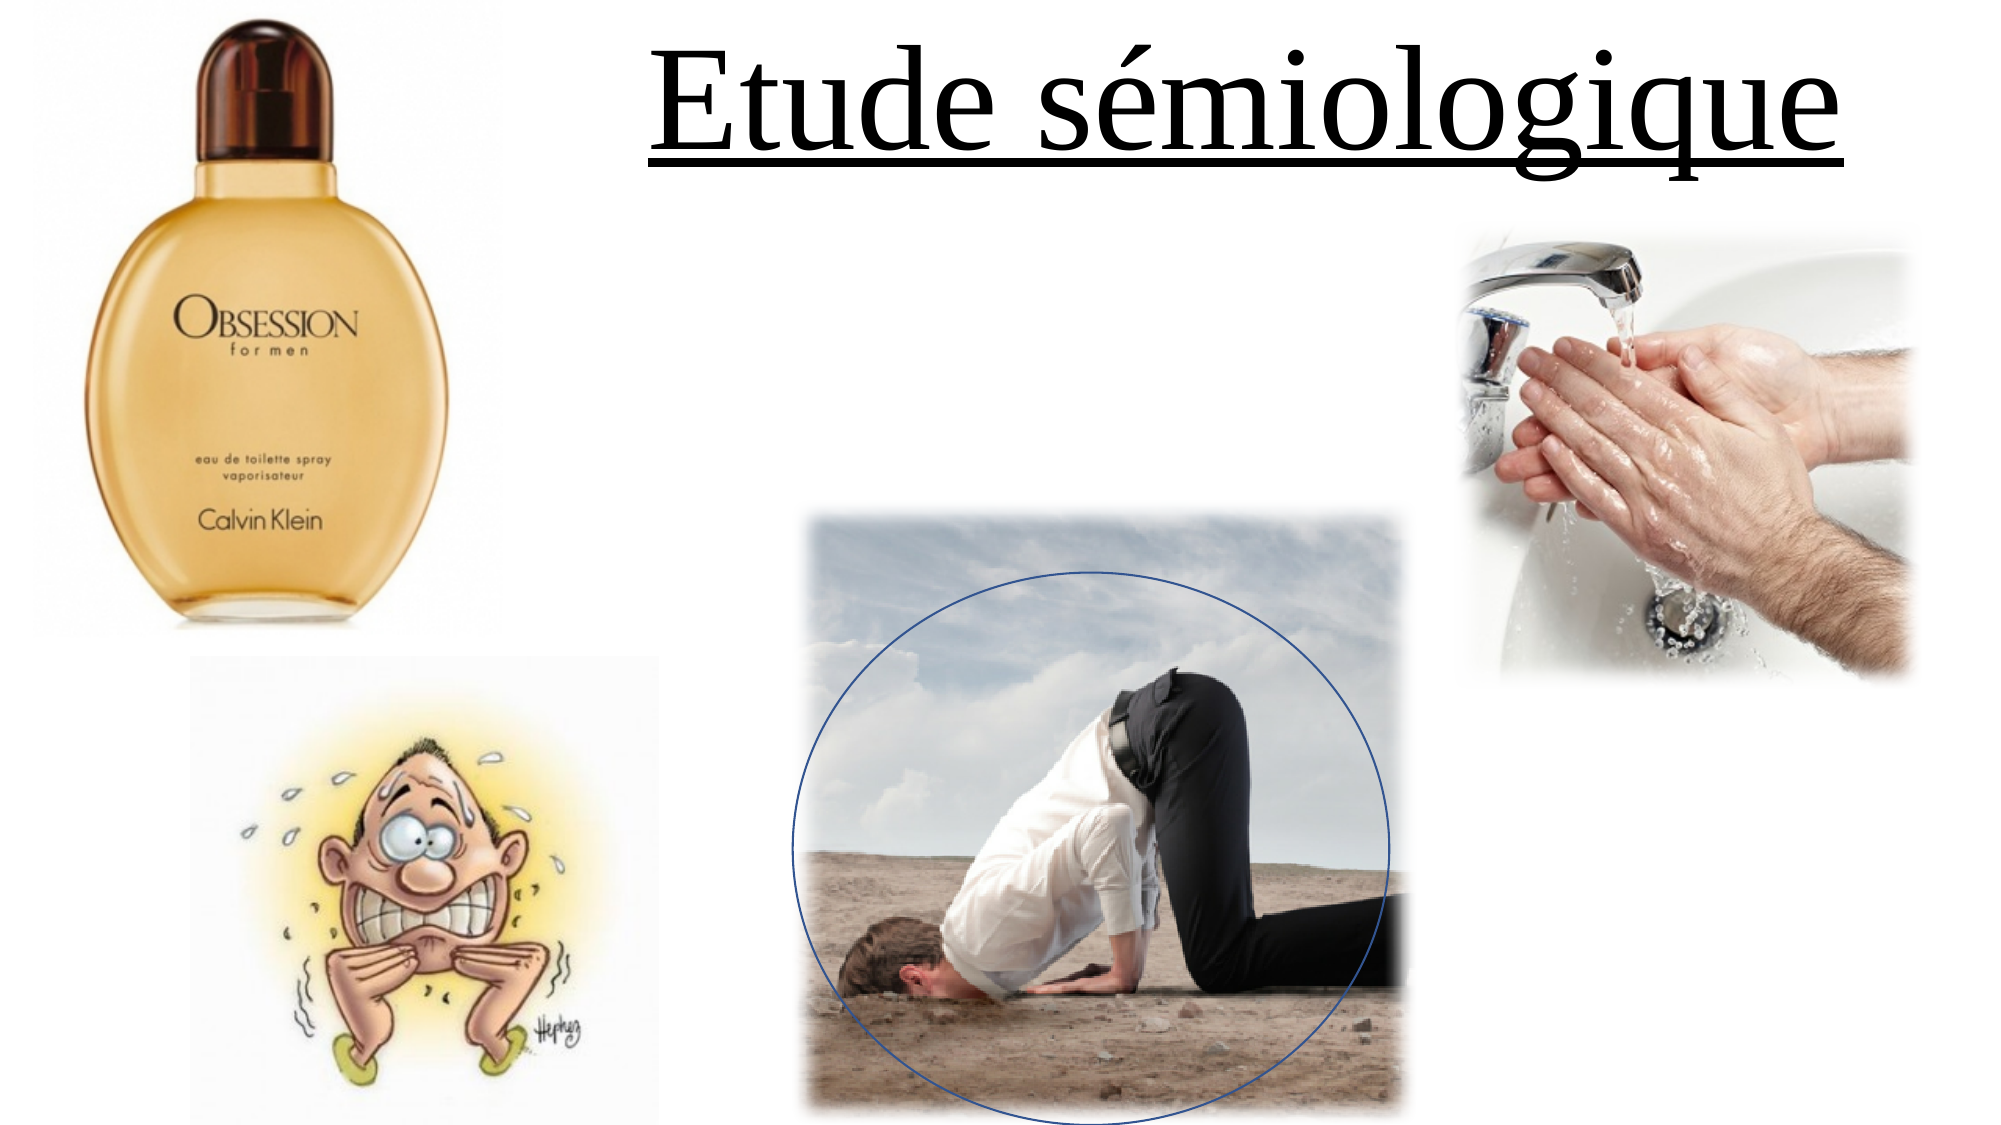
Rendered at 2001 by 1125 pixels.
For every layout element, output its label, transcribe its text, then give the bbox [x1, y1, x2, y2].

picture [791, 499, 1417, 1125]
text_box Etude sémiologique [633, 0, 1859, 188]
picture [190, 656, 659, 1125]
picture [33, 0, 503, 638]
picture [1453, 220, 1923, 690]
